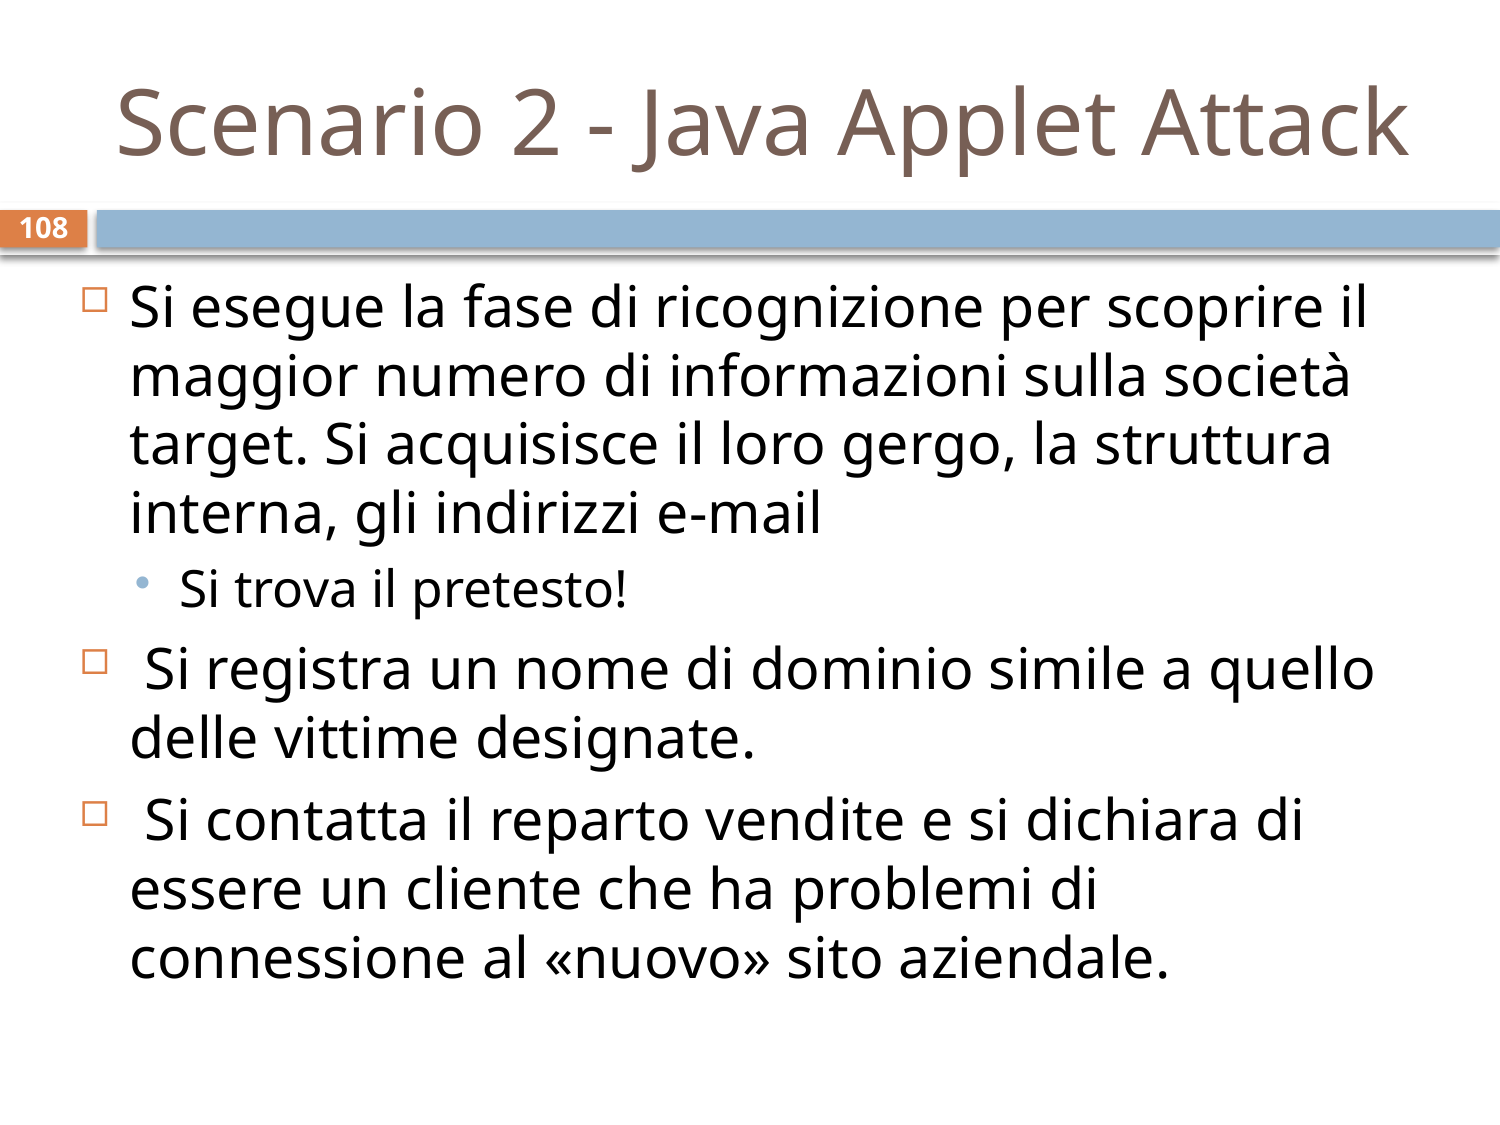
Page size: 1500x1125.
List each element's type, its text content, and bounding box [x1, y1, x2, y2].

title Scenario 2 - Java Applet Attack [100, 37, 1438, 200]
slide_number 108 [0, 208, 88, 249]
list Si esegue la fase di ricognizione per scoprire il maggior numero di informazioni sulla società target. Si acquisisce il loro gergo, la struttura interna, gli indirizzi e-mail Si trova il pretesto! Si registra un nome di dominio simile a quello delle vittime designate. Si contatta il reparto vendite e si dichiara di essere un cliente che ha problemi di connessione al «nuovo» sito aziendale. [64, 262, 1438, 1000]
